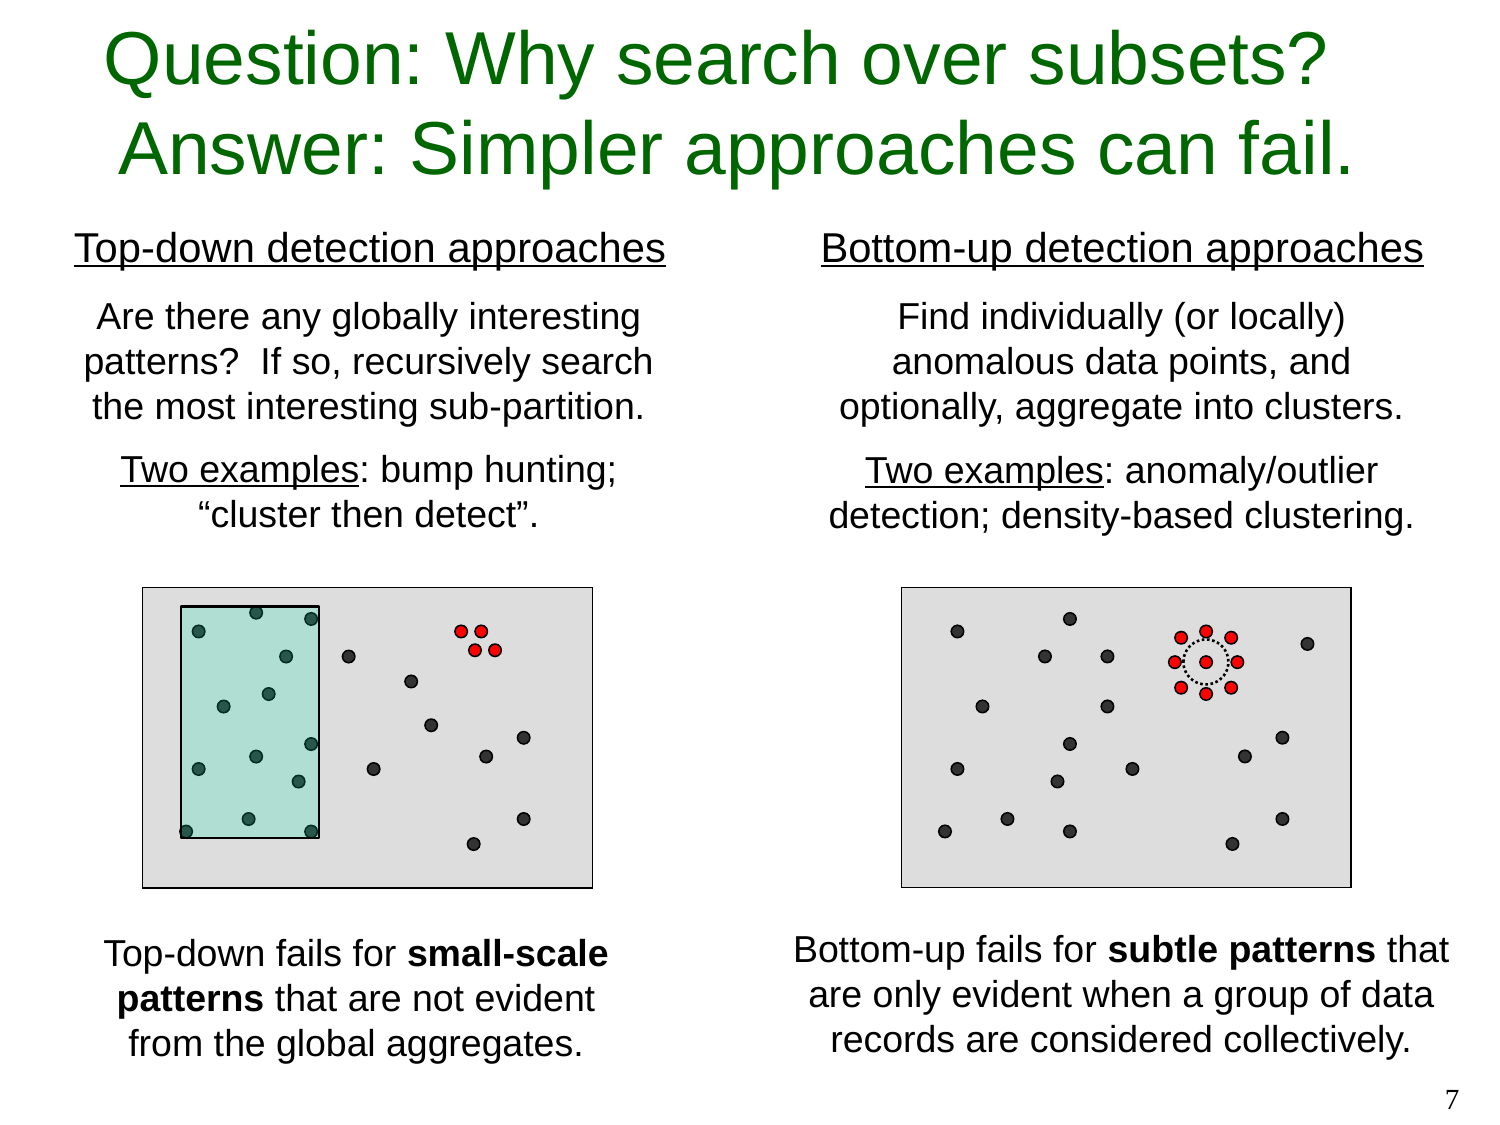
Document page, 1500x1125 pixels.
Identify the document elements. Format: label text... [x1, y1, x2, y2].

text_box Find individually (or locally) anomalous data points, and optionally, aggregate into clusters. Two examples: anomaly/outlier detection; density-based clustering. [806, 284, 1437, 544]
text_box Bottom-up detection approaches [805, 213, 1440, 279]
title Question: Why search over subsets? Answer: Simpler approaches can fail. [37, 72, 1438, 198]
slide_number 7 [1124, 1072, 1475, 1124]
text_box Are there any globally interesting patterns? If so, recursively search the most interesting sub-partition. Two examples: bump hunting; “cluster then detect”. [63, 284, 675, 543]
text_box Top-down detection approaches [59, 213, 682, 350]
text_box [775, 587, 1468, 1070]
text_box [68, 587, 644, 1074]
